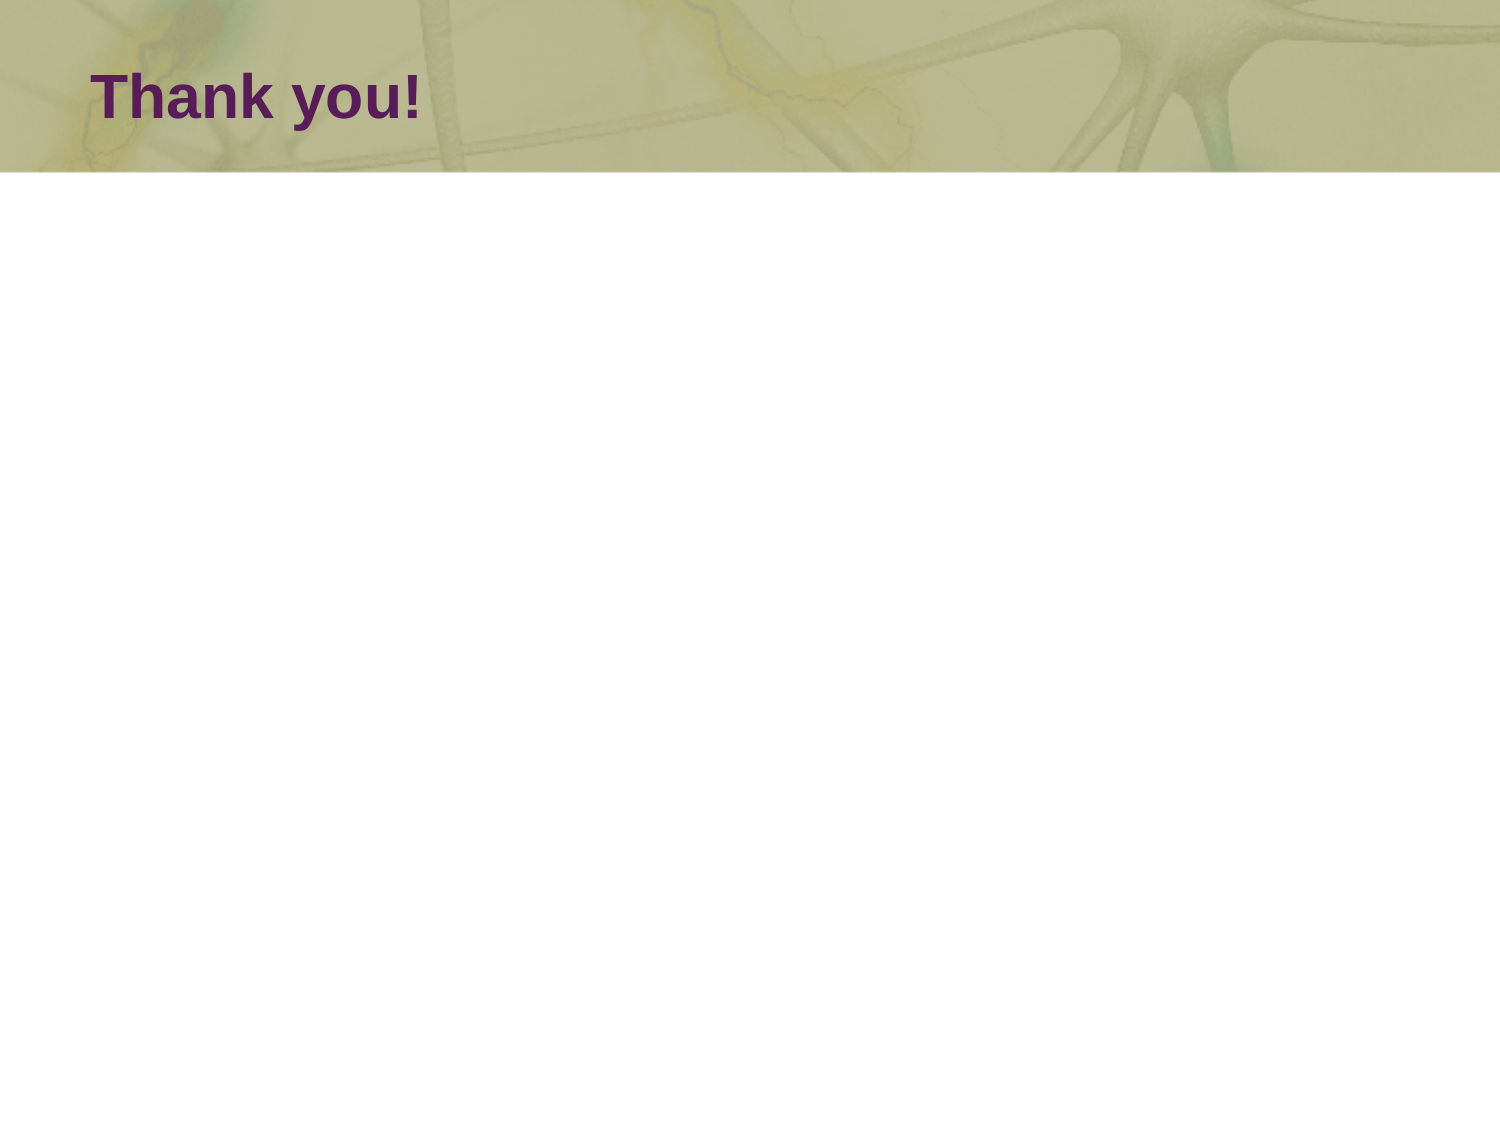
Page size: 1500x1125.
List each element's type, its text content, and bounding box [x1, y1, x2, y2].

picture [0, 0, 1500, 175]
title Thank you! [74, 44, 1426, 144]
